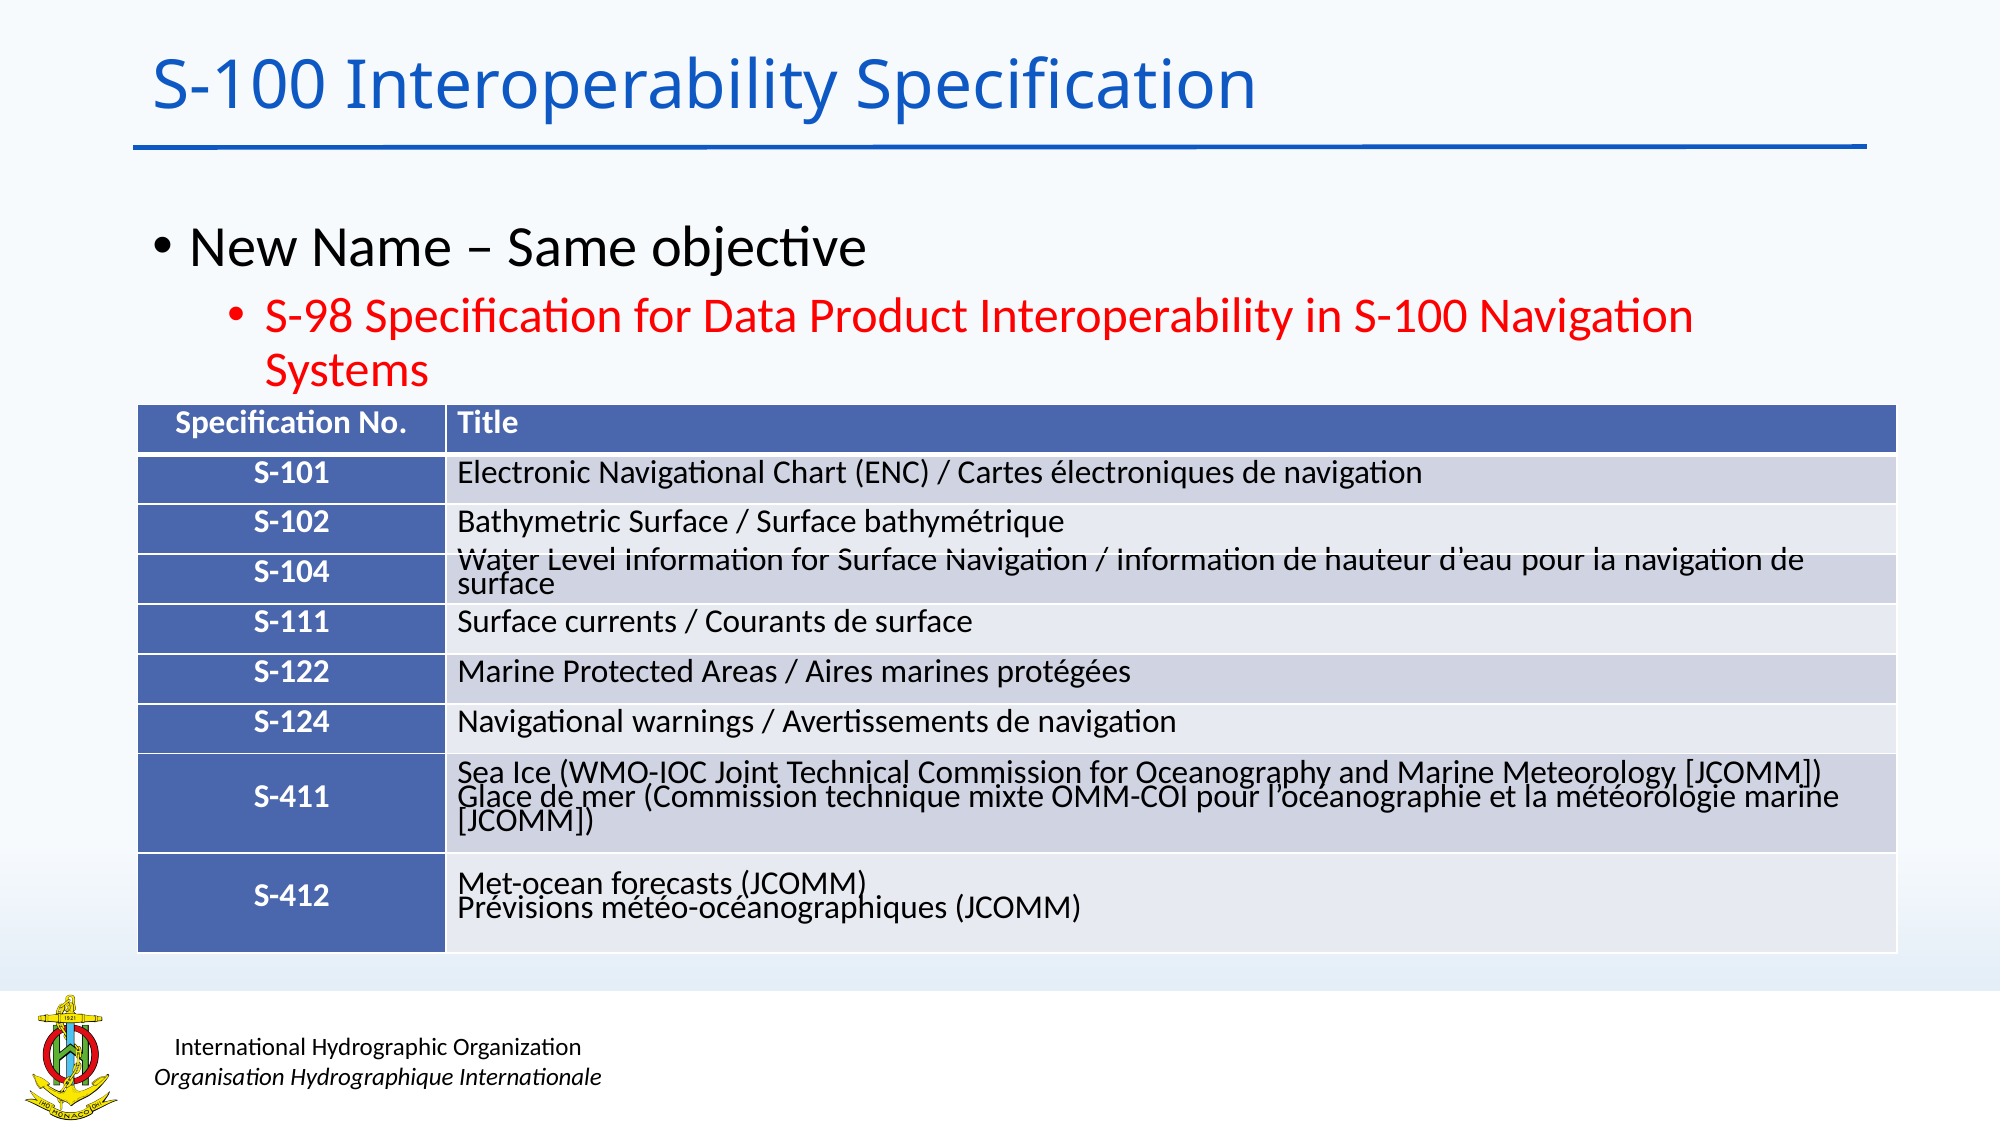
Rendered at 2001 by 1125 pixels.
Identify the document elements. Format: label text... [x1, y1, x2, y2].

table_cell S-101 [138, 457, 445, 503]
table_cell S-111 [138, 605, 445, 653]
title S-100 Interoperability Specification [137, 42, 1863, 132]
table_cell S-104 [138, 555, 445, 603]
table_cell S-102 [138, 505, 445, 553]
table_header Specification No. [138, 405, 445, 452]
table_cell S-124 [138, 705, 445, 753]
table_cell Marine Protected Areas / Aires marines protégées [447, 655, 1896, 703]
table_cell Met-ocean forecasts (JCOMM) Prévisions météo-océanographiques (JCOMM) [447, 854, 1896, 952]
table_cell Bathymetric Surface / Surface bathymétrique [447, 505, 1896, 553]
list New Name – Same objective S-98 Specification for Data Product Interoperability in S-100 Navigation Systems [137, 208, 1863, 404]
table_header Title [447, 405, 1896, 452]
table_cell S-411 [138, 754, 445, 852]
table_cell Water Level Information for Surface Navigation / Information de hauteur d’eau pour la navigation de surface [447, 555, 1896, 603]
table_cell S-412 [138, 854, 445, 952]
table_cell Navigational warnings / Avertissements de navigation [447, 705, 1896, 753]
picture [17, 990, 122, 1125]
table_cell Sea Ice (WMO-IOC Joint Technical Commission for Oceanography and Marine Meteorology [JCOMM]) Glace de mer (Commission technique mixte OMM-COI pour l’océanographie et la météorologie marine [JCOMM]) [447, 754, 1896, 852]
table_cell S-122 [138, 655, 445, 703]
table_cell Electronic Navigational Chart (ENC) / Cartes électroniques de navigation [447, 457, 1896, 503]
table_cell Surface currents / Courants de surface [447, 605, 1896, 653]
